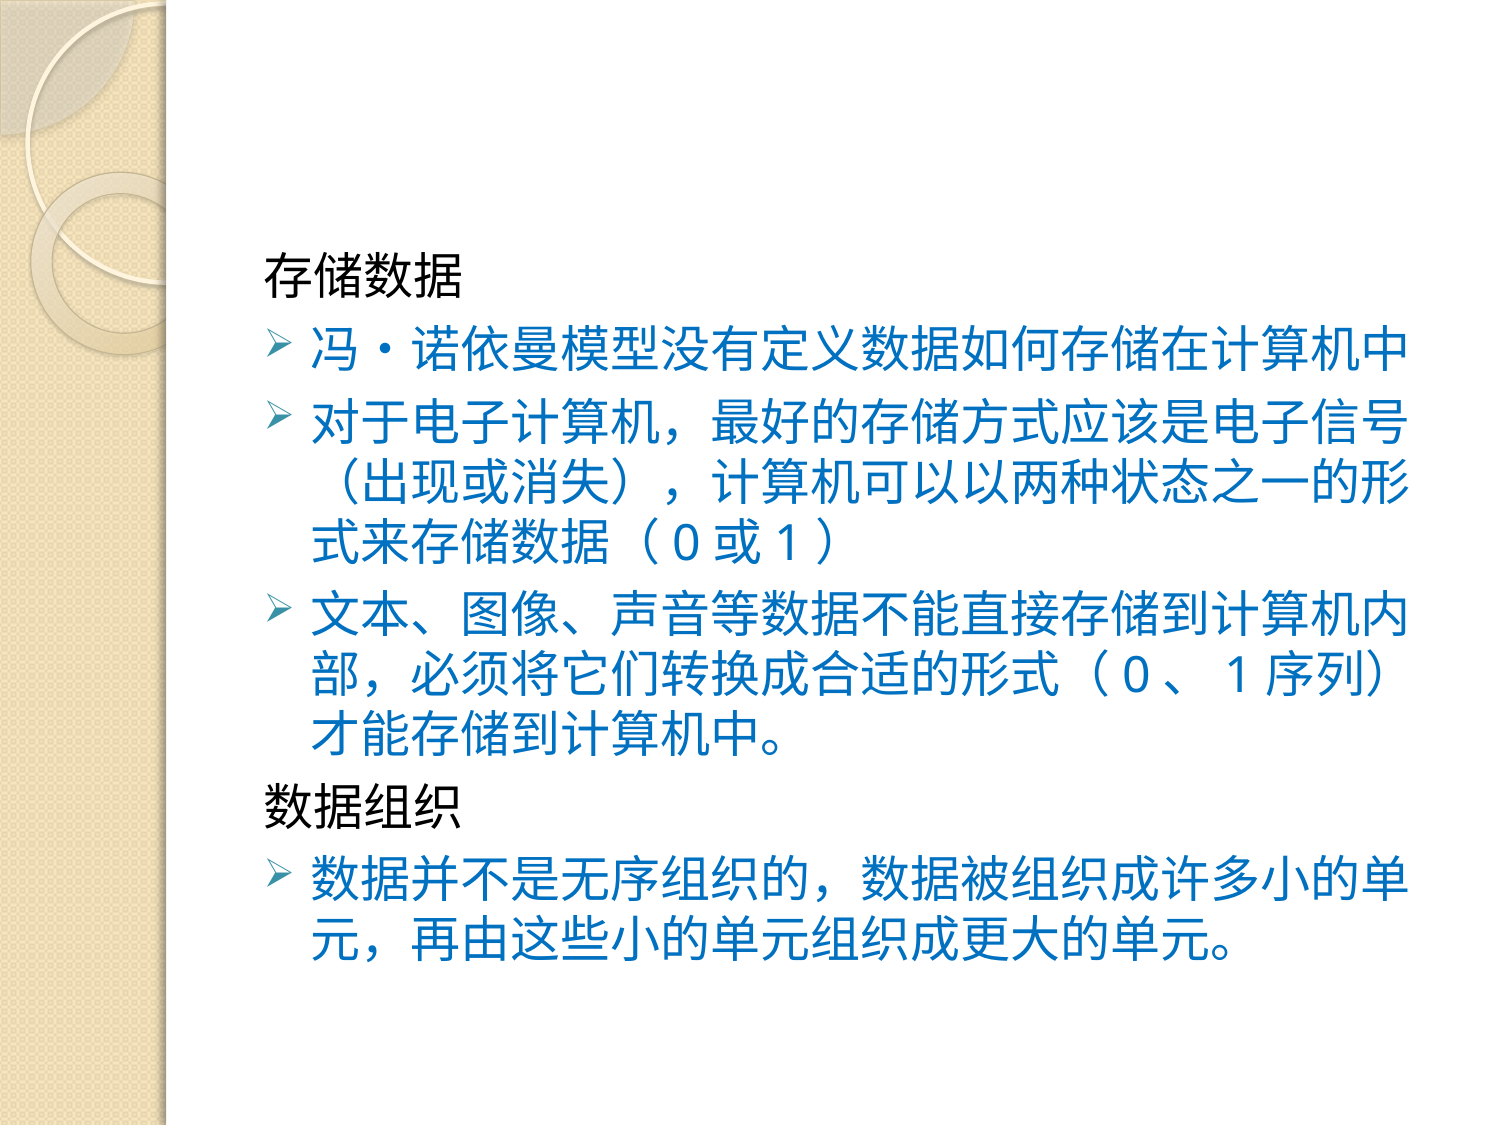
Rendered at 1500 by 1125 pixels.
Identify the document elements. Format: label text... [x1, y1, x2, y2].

list 存储数据 冯•诺依曼模型没有定义数据如何存储在计算机中 对于电子计算机，最好的存储方式应该是电子信号（出现或消失），计算机可以以两种状态之一的形式来存储数据（0或1） 文本、图像、声音等数据不能直接存储到计算机内部，必须将它们转换成合适的形式（0、1序列）才能存储到计算机中。 数据组织 数据并不是无序组织的，数据被组织成许多小的单元，再由这些小的单元组织成更大的单元。 [235, 237, 1466, 1025]
